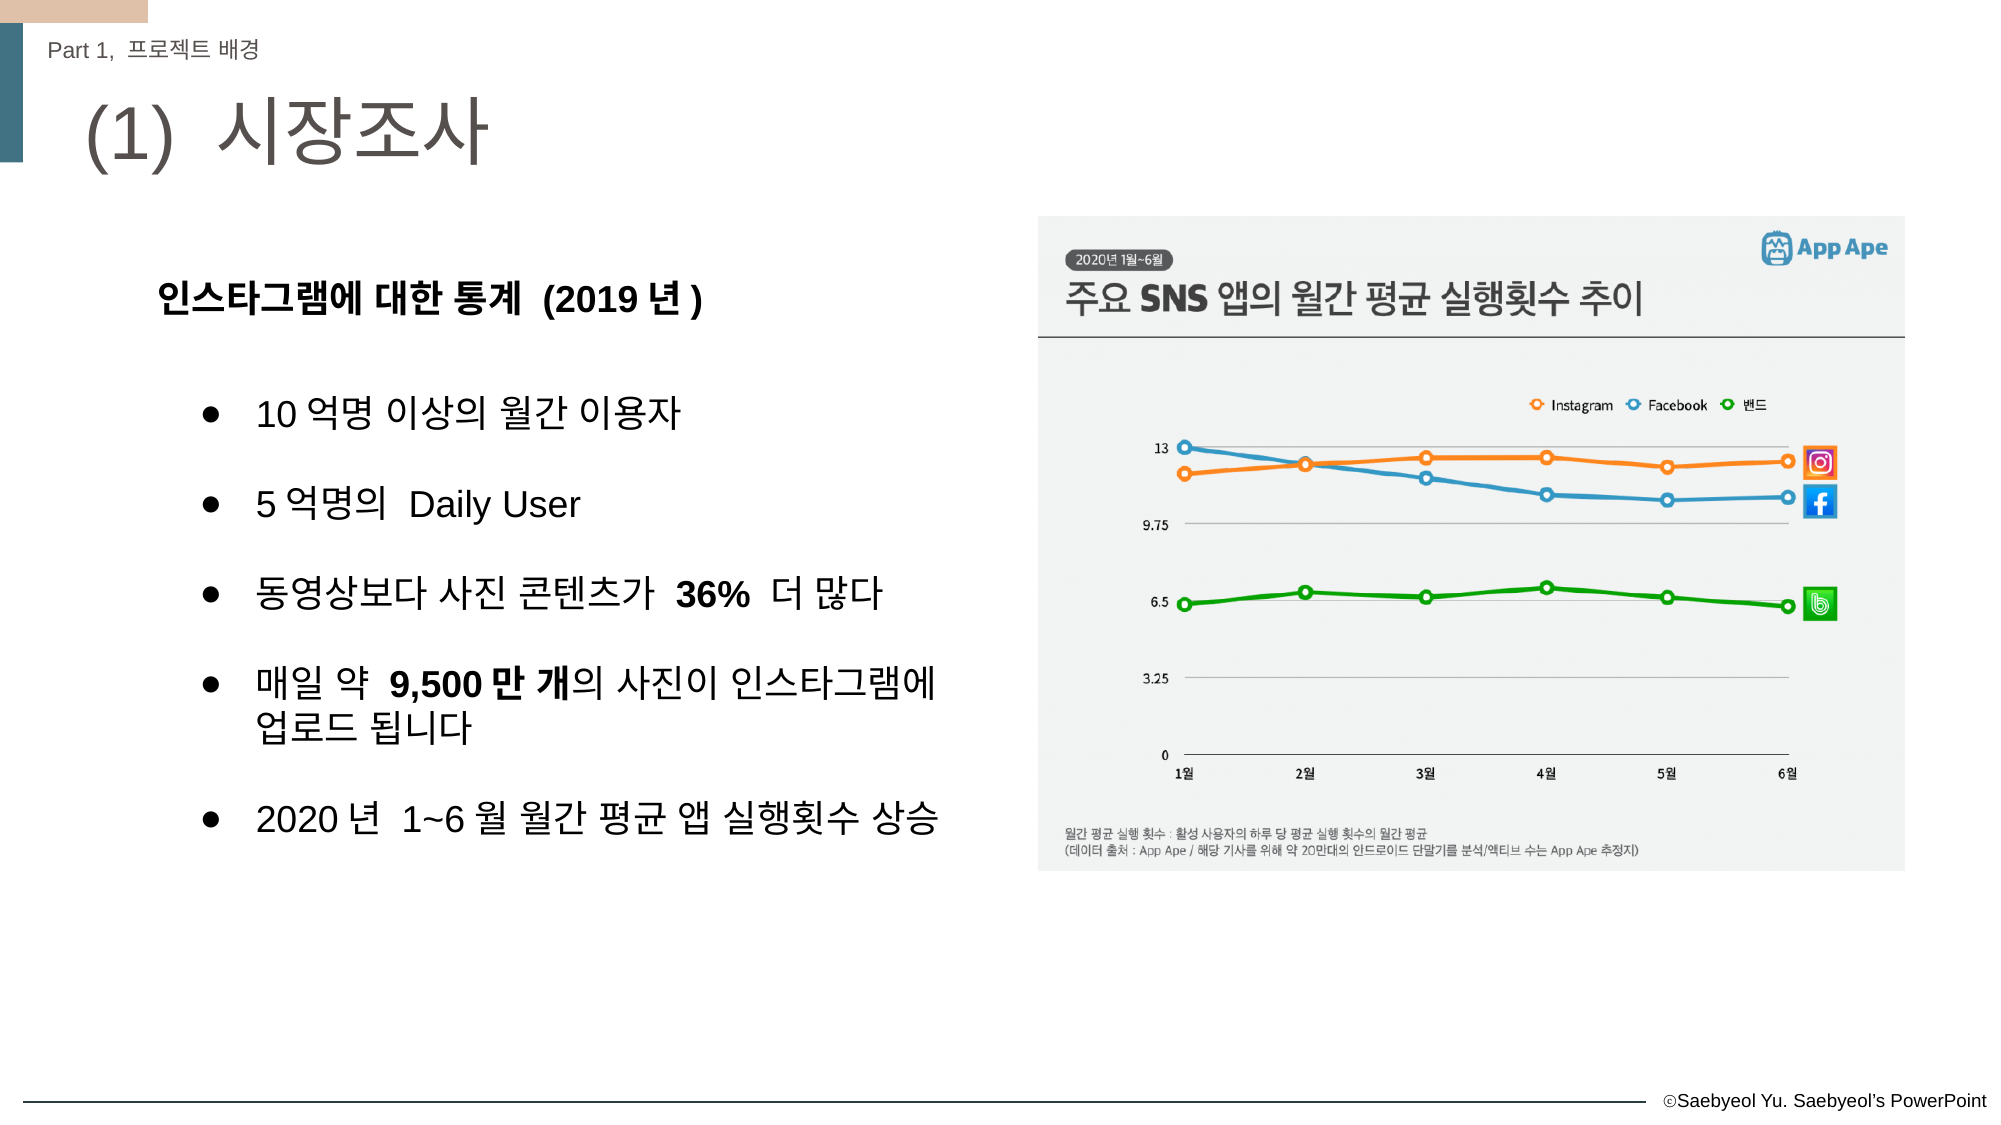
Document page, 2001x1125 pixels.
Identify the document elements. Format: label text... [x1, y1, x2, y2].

picture [1037, 216, 1905, 871]
text_box (1) 시장조사 [69, 76, 1377, 182]
text_box [0, 0, 148, 23]
text_box Part 1, 프로젝트 배경 [32, 28, 316, 71]
text_box 10억명 이상의 월간 이용자 5억명의 Daily User 동영상보다 사진 콘텐츠가 36% 더 많다 매일 약 9,500만 개의 사진이 인스타그램에 업로드 됩니다 2020년 1~6월 월간 평균 앱 실행횟수 상승 [160, 359, 1032, 872]
text_box 인스타그램에 대한 통계 (2019년) [141, 243, 909, 351]
text_box [0, 23, 23, 163]
